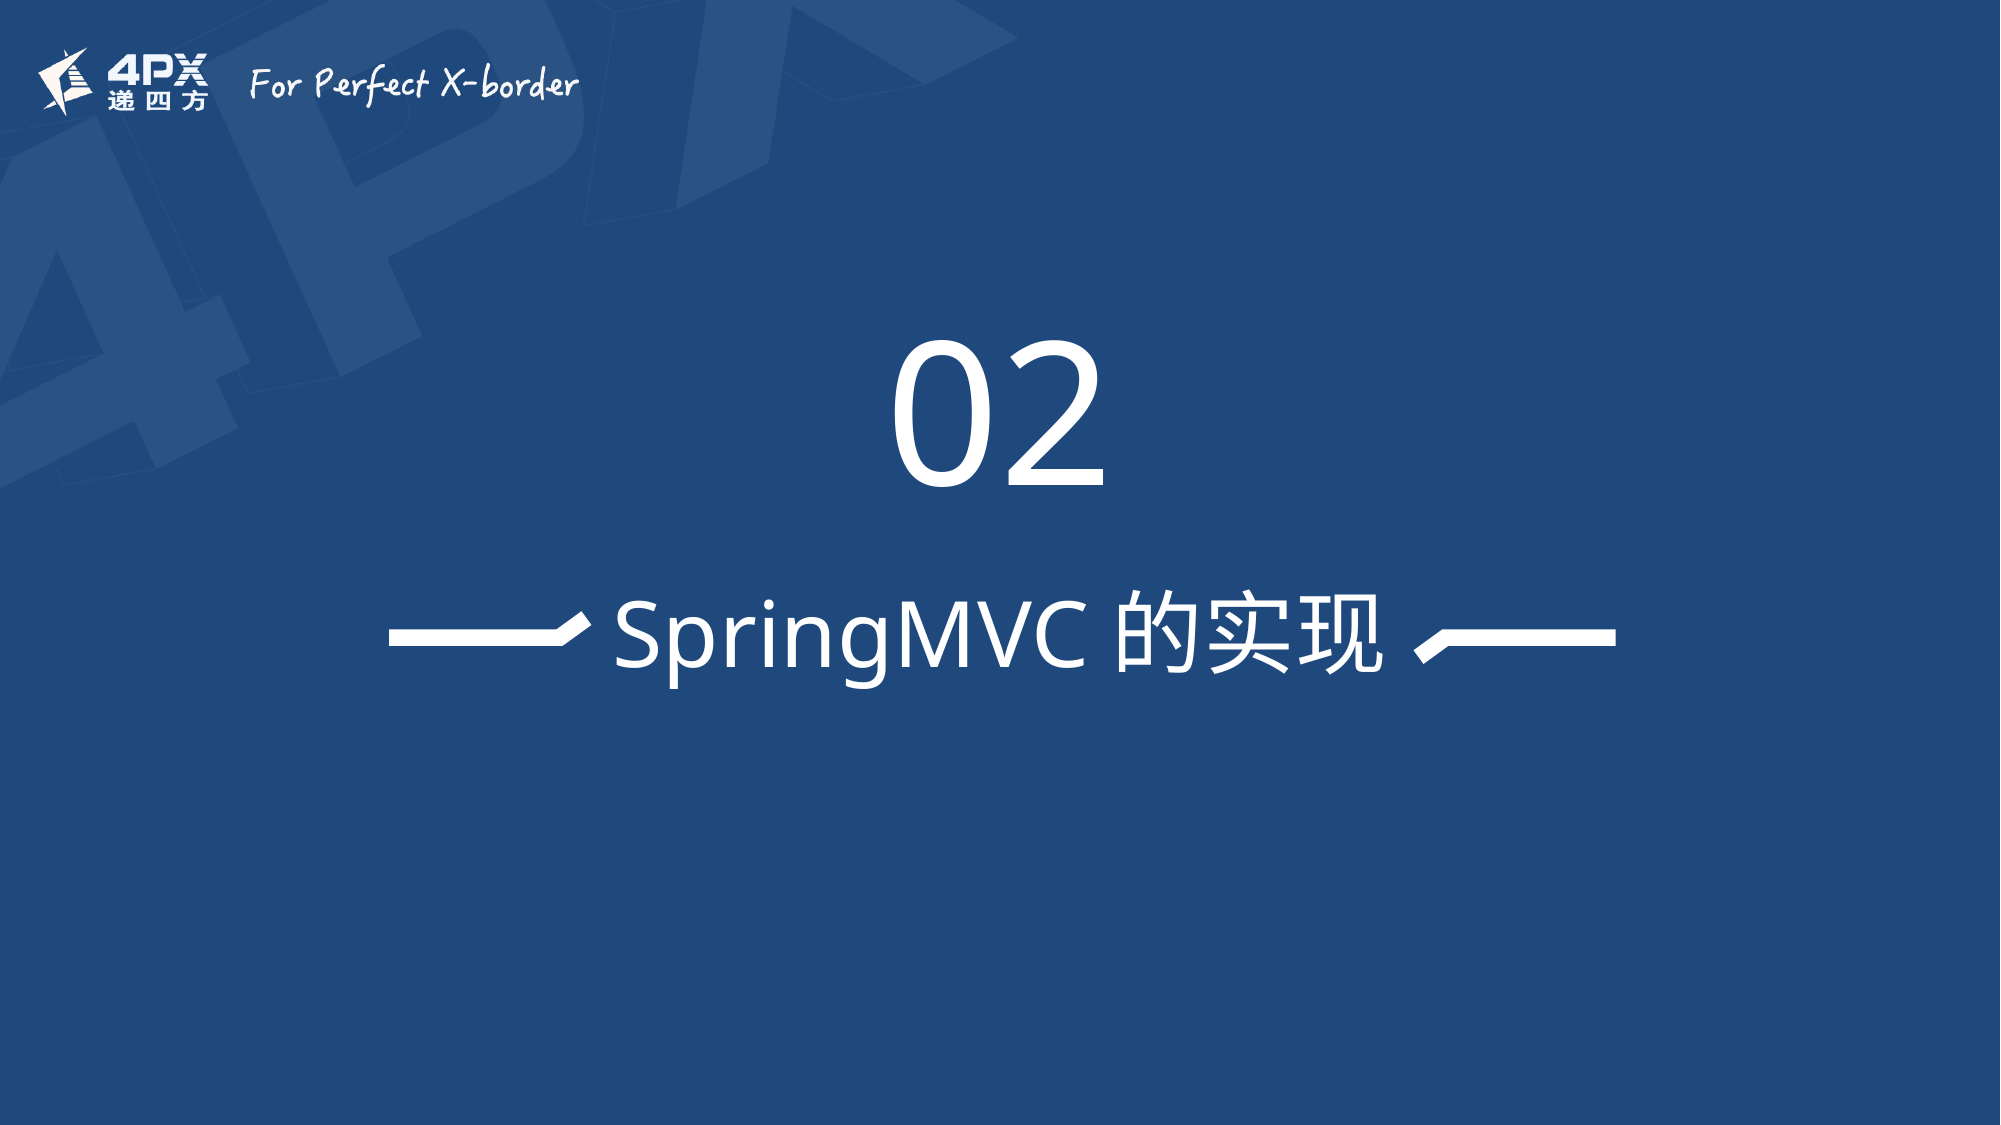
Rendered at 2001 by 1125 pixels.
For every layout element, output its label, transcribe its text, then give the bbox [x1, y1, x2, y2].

picture [0, 0, 1048, 501]
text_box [1414, 628, 1616, 656]
title 02 [862, 277, 1138, 568]
subtitle SpringMVC的实现 [300, 568, 1700, 742]
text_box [388, 619, 591, 647]
